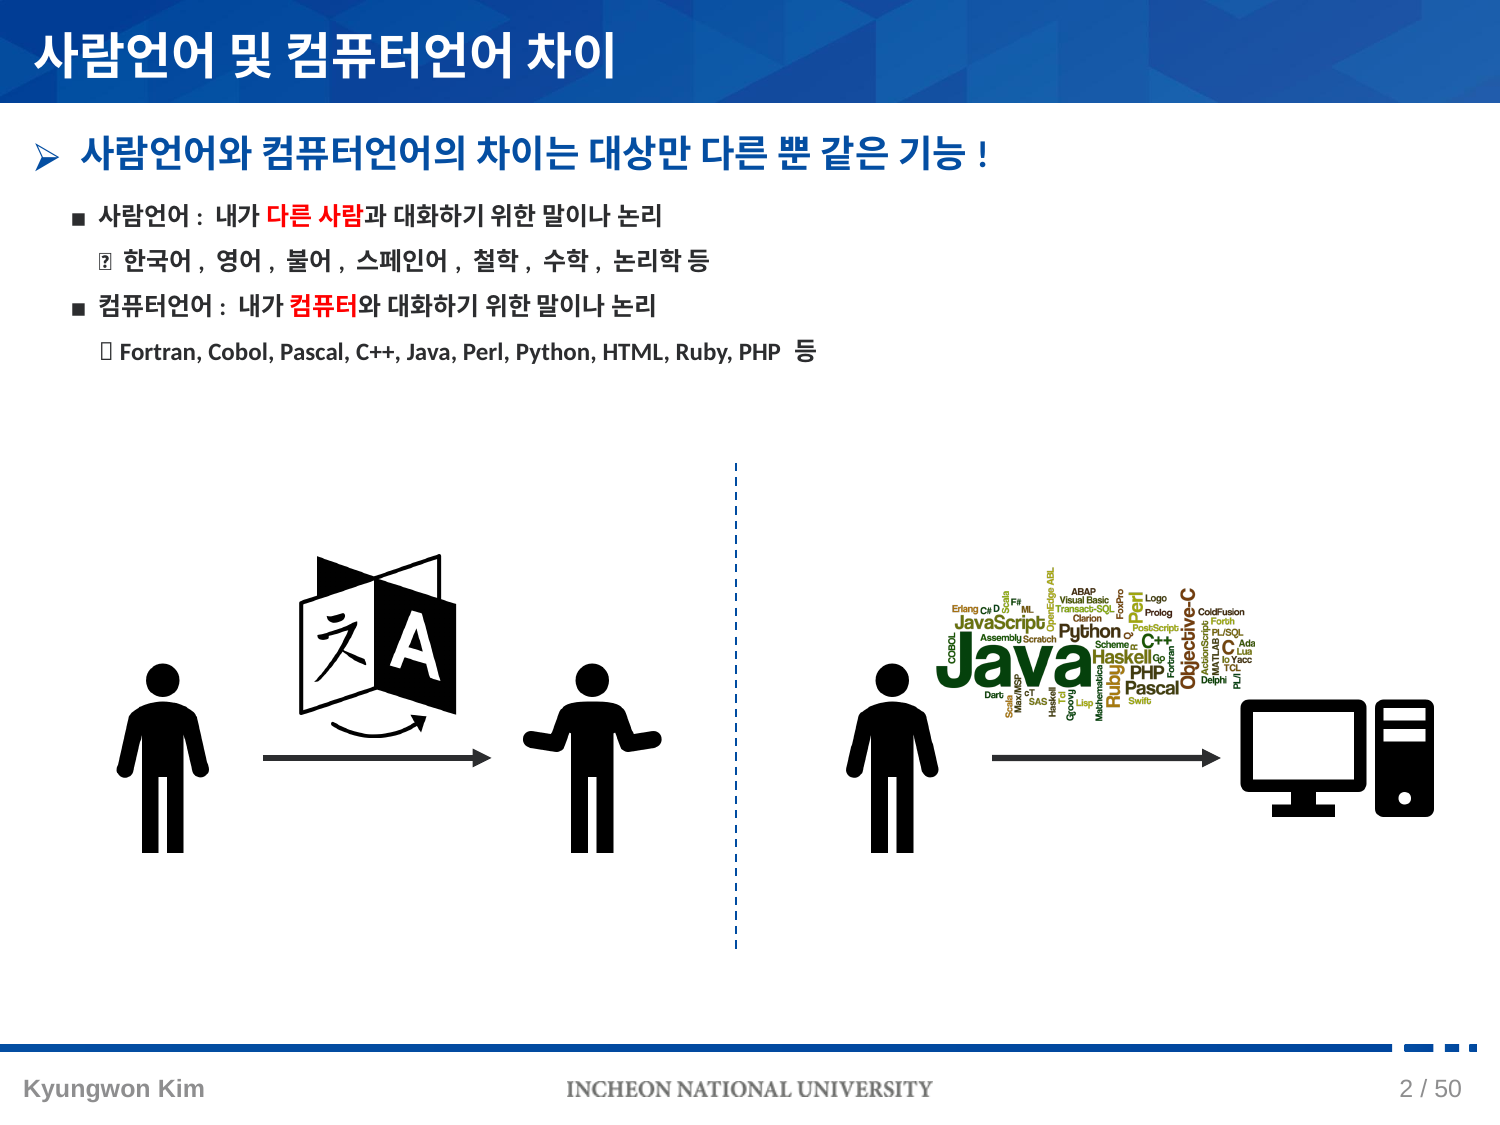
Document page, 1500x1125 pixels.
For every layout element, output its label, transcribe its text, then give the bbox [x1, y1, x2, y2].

slide_number 1 / 50 [1371, 1057, 1490, 1118]
picture [61, 657, 264, 859]
text_box 사람언어 및 컴퓨터언어 차이 [18, 16, 1482, 93]
picture [0, 0, 1500, 103]
picture [491, 657, 693, 859]
picture [567, 1081, 933, 1097]
text_box 사람언어: 내가 다른 사람과 대화하기 위한 말이나 논리  한국어, 영어, 불어, 스페인어, 철학, 수학, 논리학 등 컴퓨터언어: 내가 컴퓨터와 대화하기 위한 말이나 논리  Fortran, Cobol, Pascal, C++, Java, Perl, Python, HTML, Ruby, PHP 등 [55, 189, 1453, 379]
picture [285, 554, 470, 738]
text_box 사람언어와 컴퓨터언어의 차이는 대상만 다른 뿐 같은 기능! [18, 122, 1482, 189]
picture [791, 567, 1438, 859]
